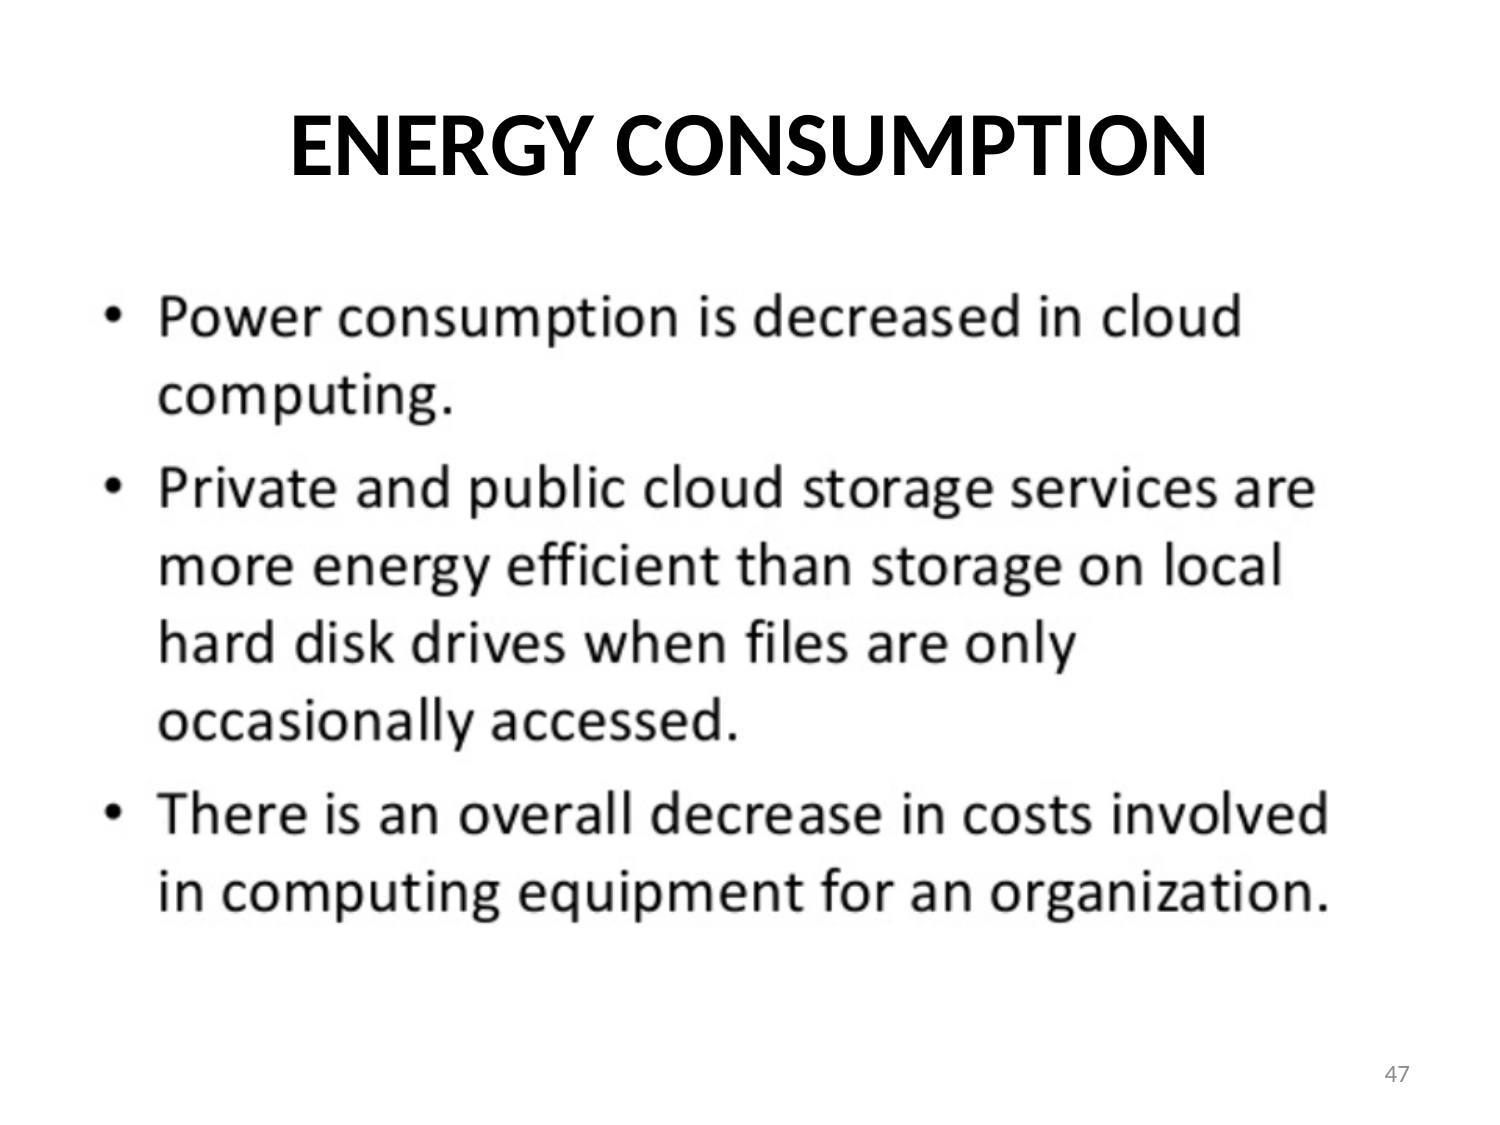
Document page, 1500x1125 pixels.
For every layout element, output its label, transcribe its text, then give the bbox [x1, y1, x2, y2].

title ENERGY CONSUMPTION [75, 45, 1425, 233]
list [75, 262, 1425, 1005]
picture [64, 231, 1403, 995]
slide_number 47 [1074, 1042, 1425, 1103]
